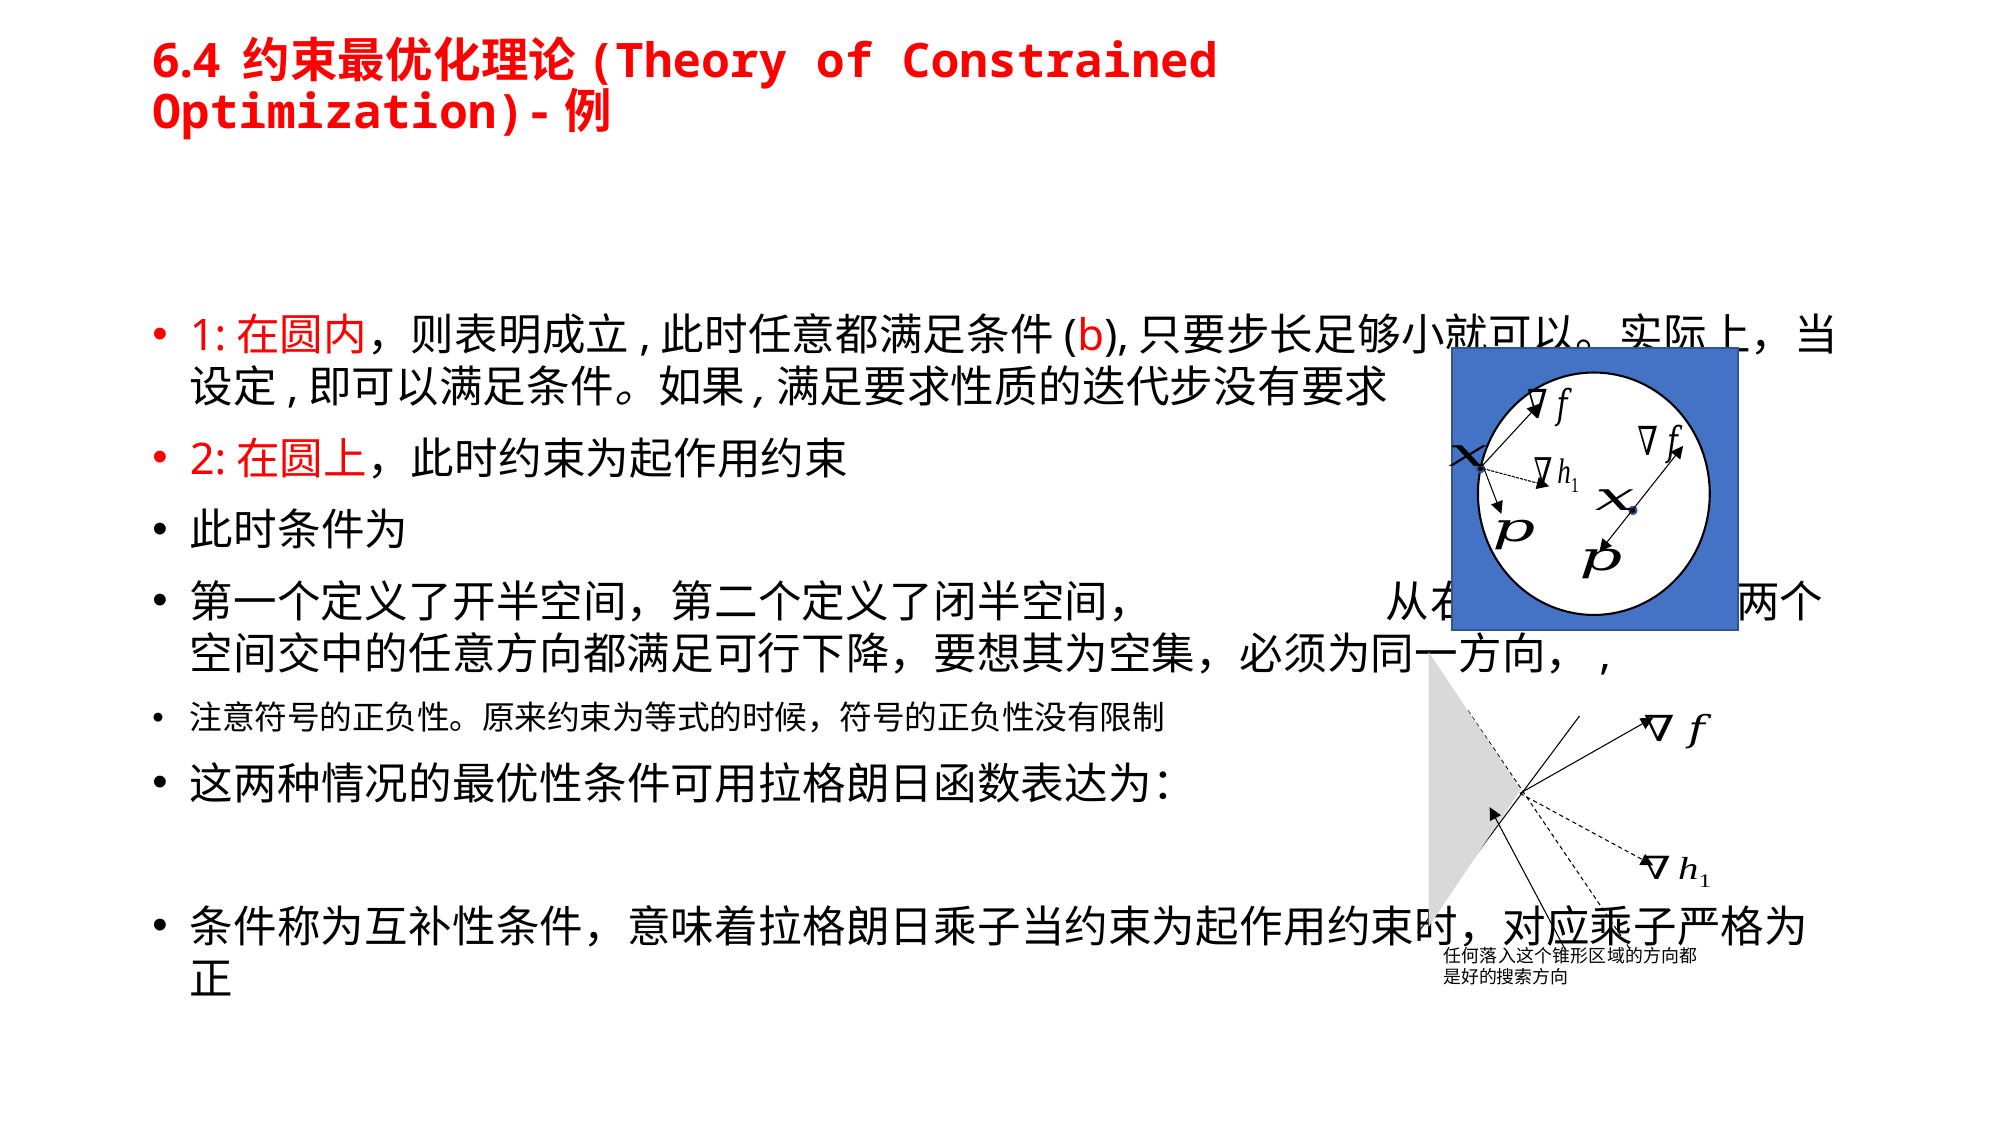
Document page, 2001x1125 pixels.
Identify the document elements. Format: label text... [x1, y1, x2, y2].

title 6.4 约束最优化理论(Theory of Constrained Optimization)-例 [137, 28, 1651, 148]
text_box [1443, 348, 1739, 630]
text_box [1417, 652, 1744, 999]
